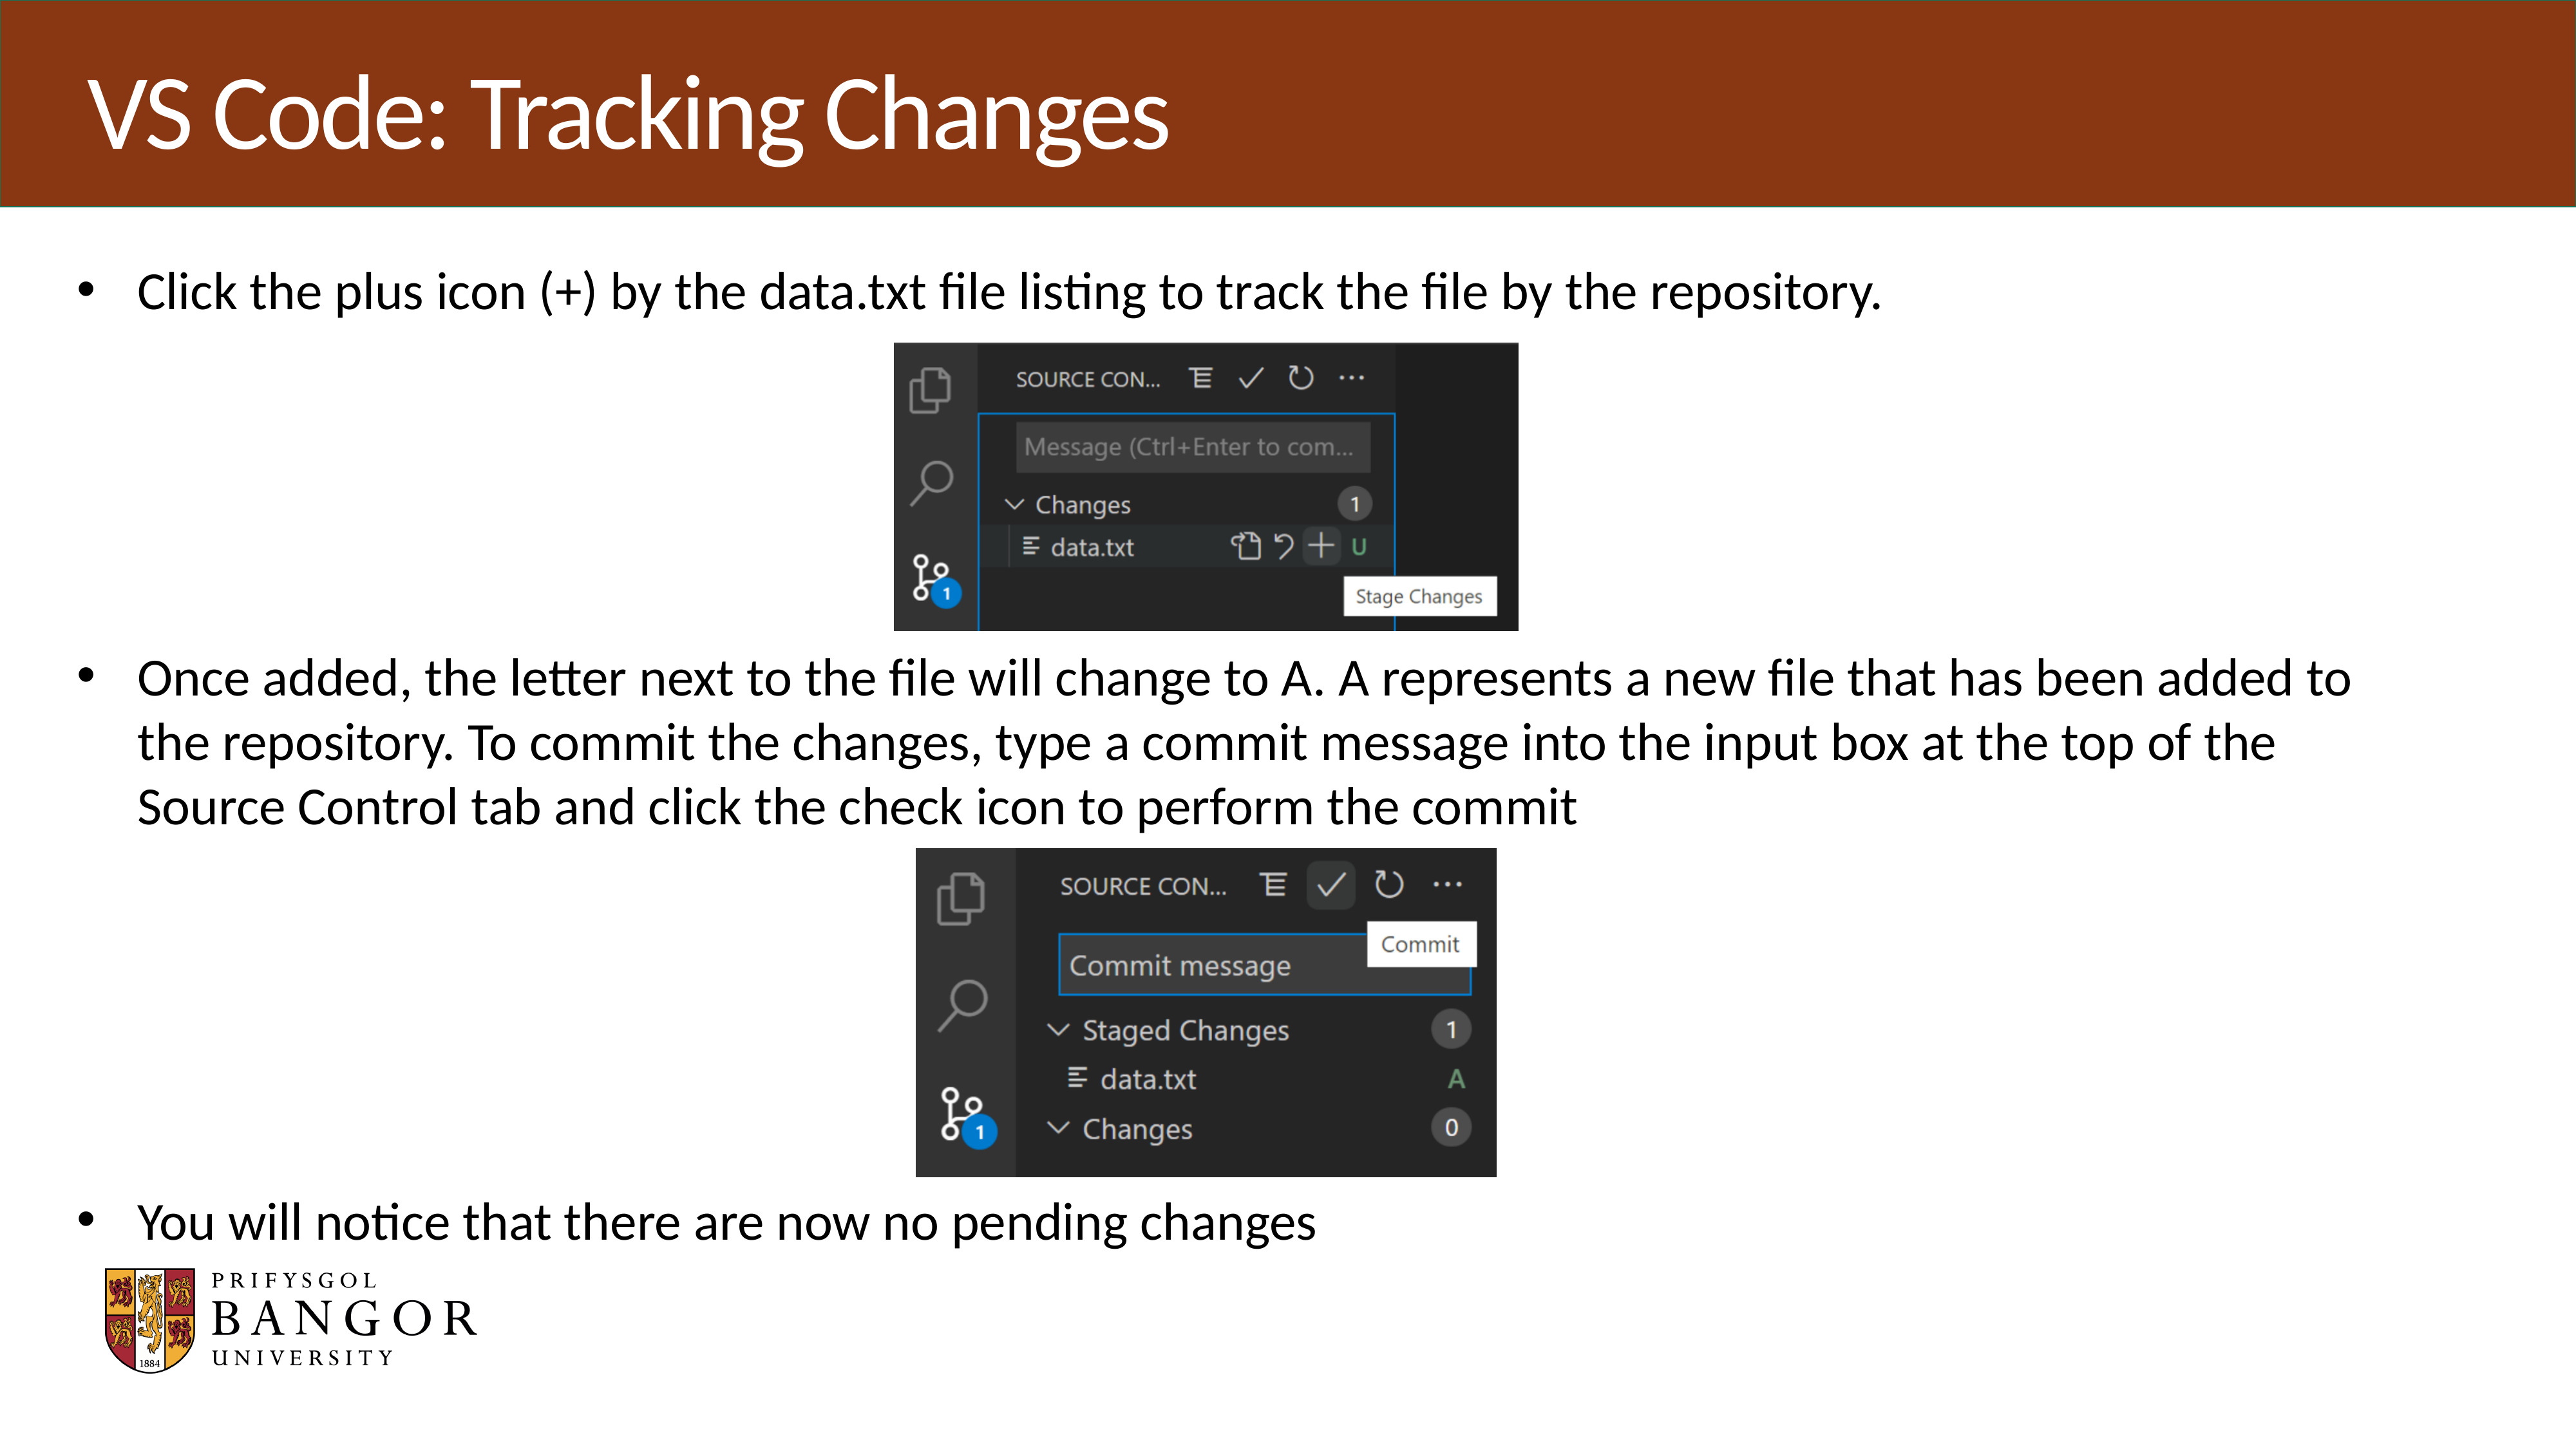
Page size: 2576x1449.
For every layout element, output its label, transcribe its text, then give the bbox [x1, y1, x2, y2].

picture [105, 1268, 477, 1374]
text_box [0, 0, 2576, 207]
text_box Click the plus icon (+) by the data.txt file listing to track the file by the repository. Once added, the letter next to the file will change to A. A represents a new file that has been added to the repository. To commit the changes, type a commit message into the input box at the top of the Source Control tab and click the check icon to perform the commit You will notice that there are now no pending changes [68, 251, 2396, 1256]
title VS Code: Tracking Changes [77, 28, 2399, 177]
picture [894, 343, 1519, 631]
picture [915, 848, 1497, 1177]
